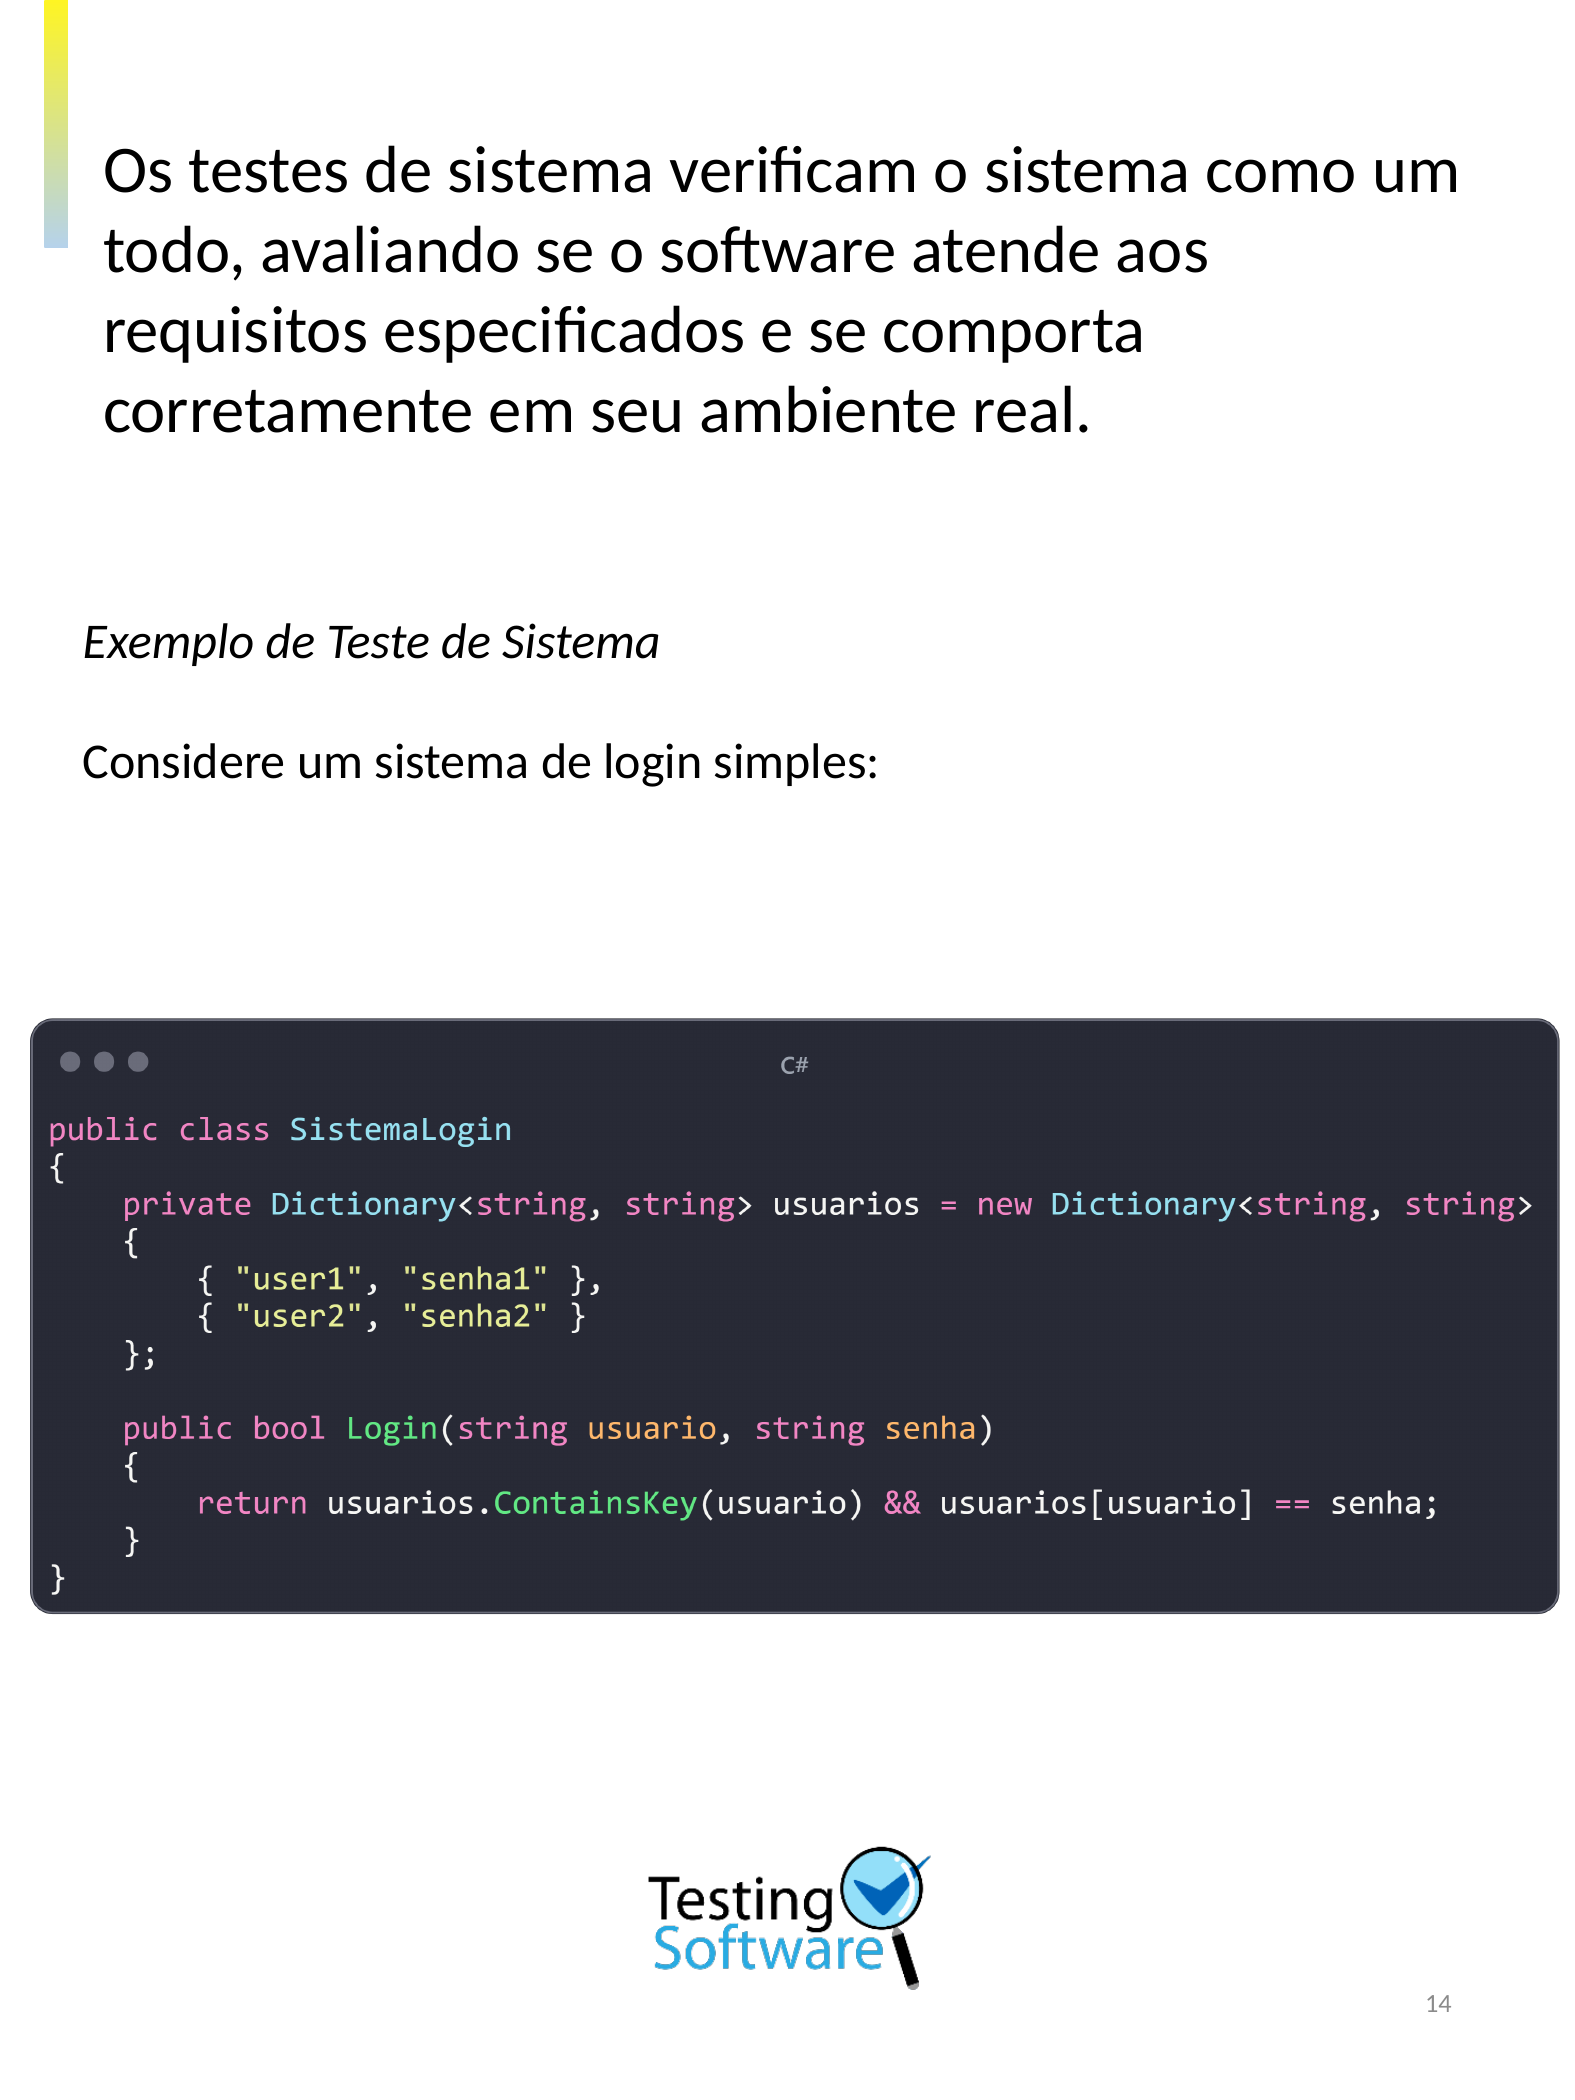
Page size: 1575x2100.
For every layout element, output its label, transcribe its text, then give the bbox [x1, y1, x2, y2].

text_box [43, 0, 69, 249]
picture [7, 873, 1575, 1759]
picture [639, 1771, 936, 2006]
slide_number 14 [1112, 1946, 1467, 2059]
text_box Os testes de sistema verificam o sistema como um todo, avaliando se o software atende aos requisitos especificados e se comporta corretamente em seu ambiente real. [88, 118, 1500, 454]
text_box Exemplo de Teste de Sistema Considere um sistema de login simples: [67, 601, 1480, 796]
